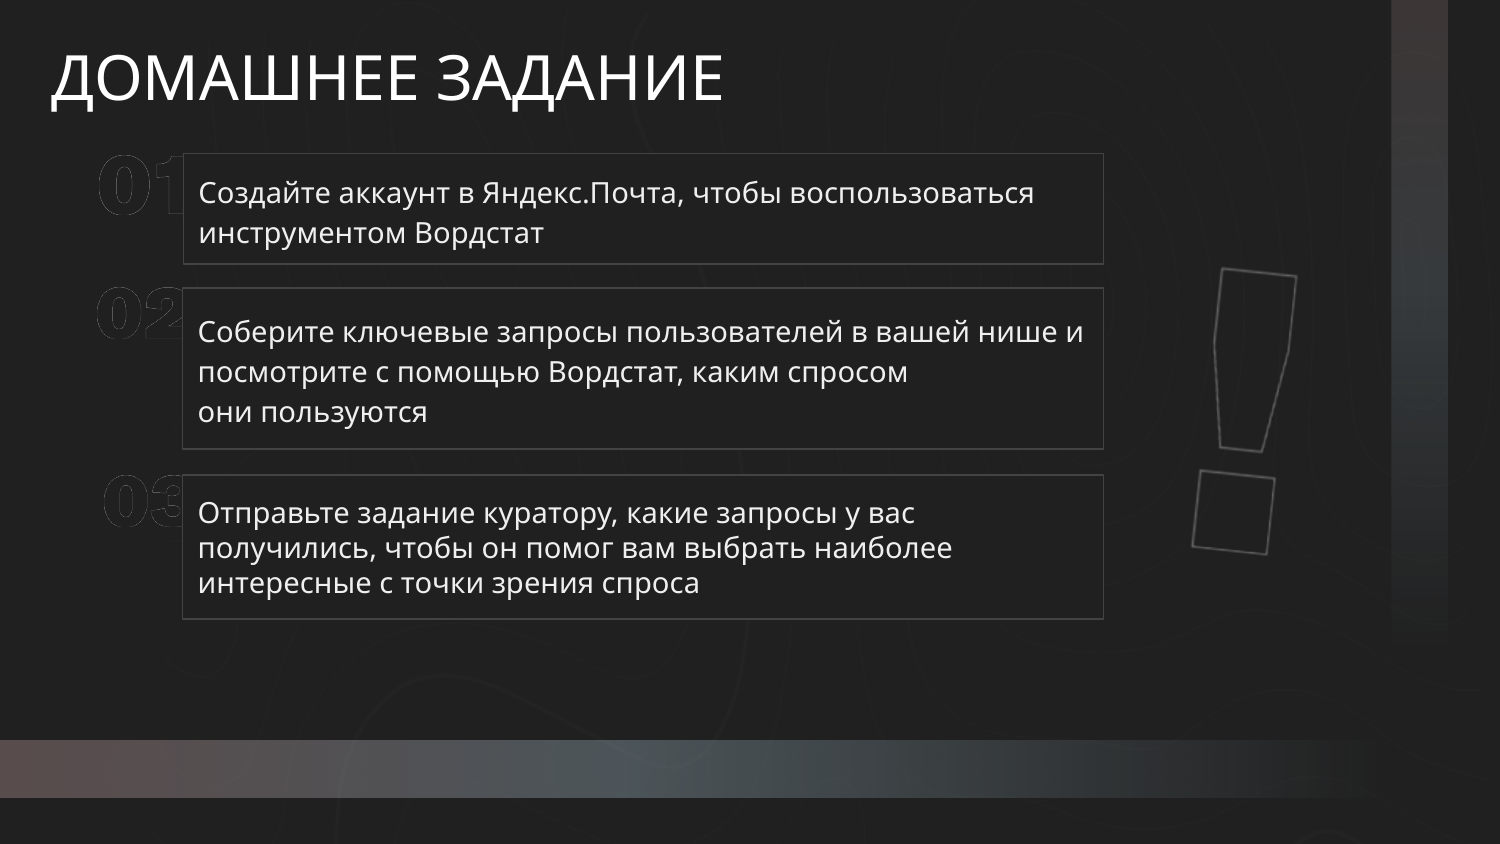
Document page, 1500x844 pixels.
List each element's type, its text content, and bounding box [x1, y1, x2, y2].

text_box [99, 155, 1104, 263]
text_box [104, 474, 1104, 620]
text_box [97, 287, 1104, 450]
picture [0, 0, 1500, 844]
title ДОМАШНЕЕ ЗАДАНИЕ [51, 0, 1164, 152]
